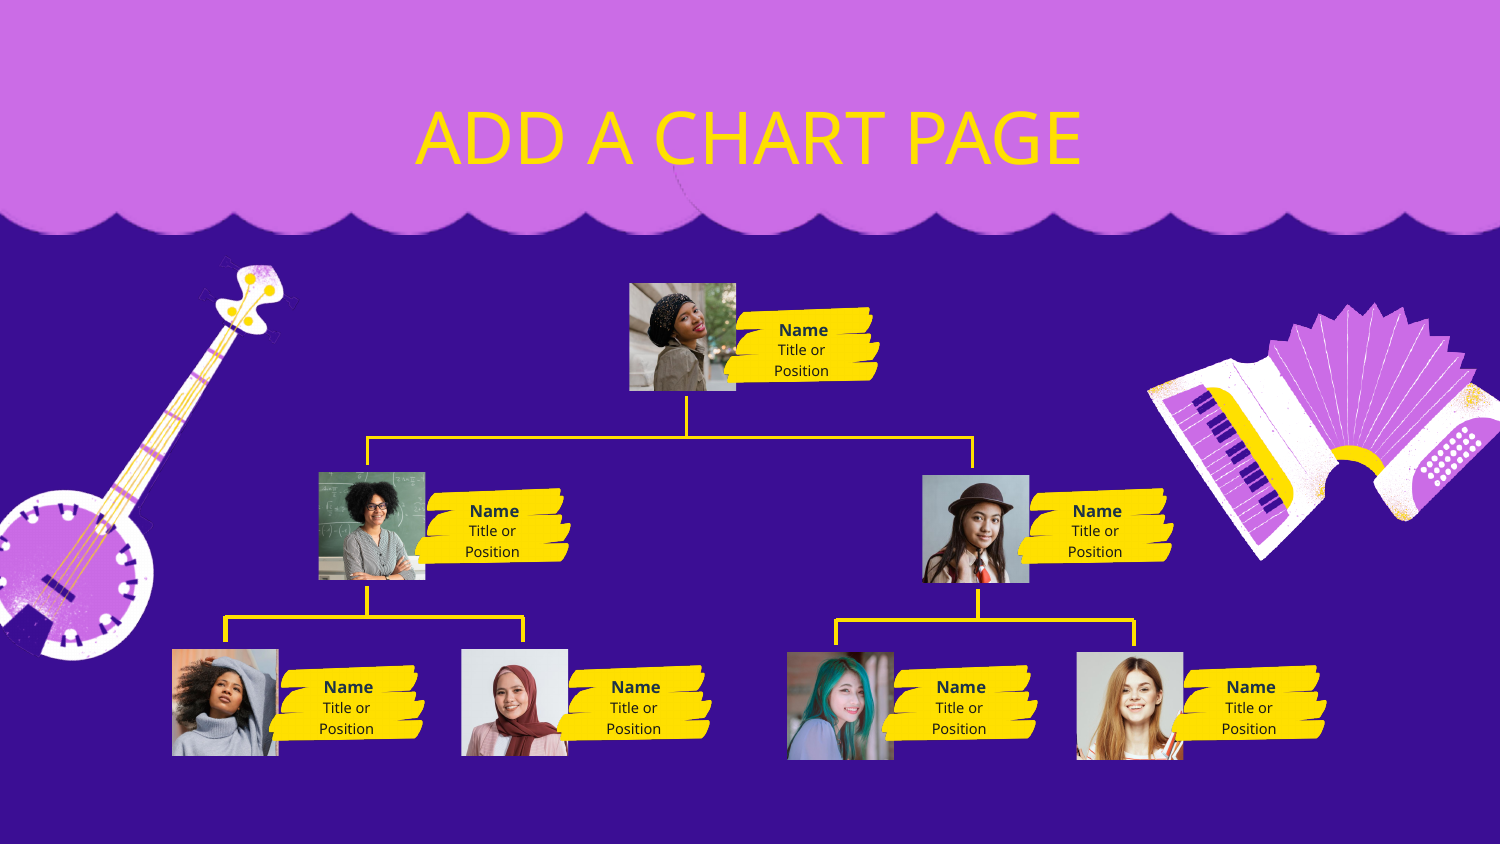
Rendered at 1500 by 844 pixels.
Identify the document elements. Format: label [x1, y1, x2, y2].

text_box [787, 652, 894, 760]
picture [722, 307, 881, 384]
text_box [0, 0, 1500, 235]
picture [413, 488, 572, 565]
text_box [318, 472, 426, 580]
picture [880, 664, 1039, 741]
text_box [922, 475, 1030, 583]
picture [0, 225, 330, 693]
text_box [230, 585, 524, 643]
picture [554, 664, 713, 741]
picture [1016, 302, 1500, 565]
picture [267, 664, 426, 741]
picture [1169, 664, 1329, 741]
text_box [1076, 652, 1184, 760]
text_box [836, 588, 1135, 646]
text_box [171, 652, 279, 757]
text_box [629, 283, 737, 391]
text_box [461, 649, 569, 757]
